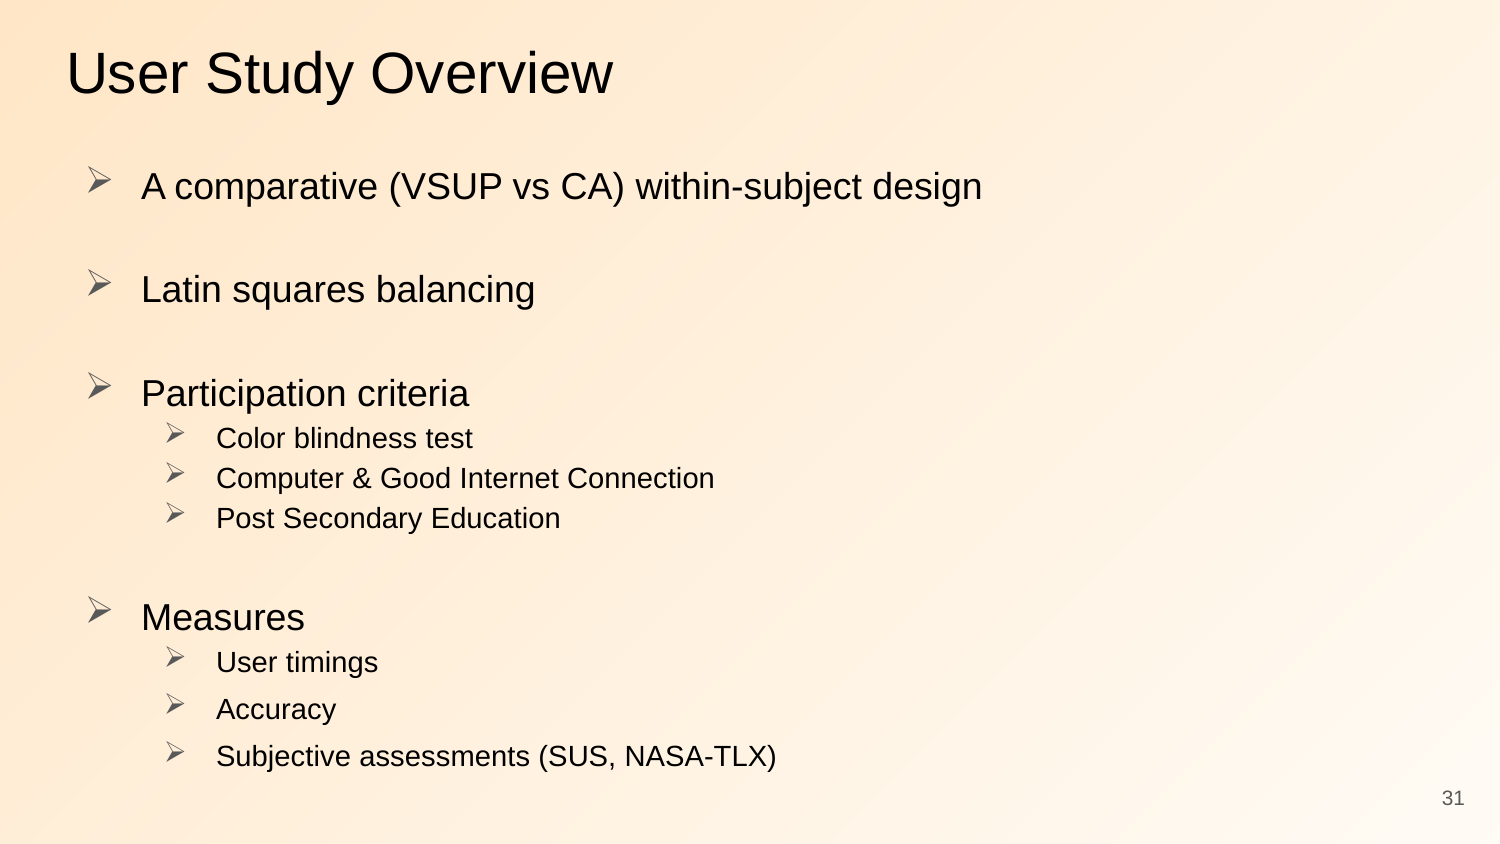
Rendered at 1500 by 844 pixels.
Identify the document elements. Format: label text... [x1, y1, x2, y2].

title User Study Overview [51, 20, 842, 79]
list A comparative (VSUP vs CA) within-subject design Latin squares balancing Participation criteria Color blindness test Computer & Good Internet Connection Post Secondary Education Measures User timings Accuracy Subjective assessments (SUS, NASA-TLX) [51, 140, 1419, 796]
slide_number 31 [1389, 764, 1480, 830]
title User Study Overview [51, 81, 842, 114]
